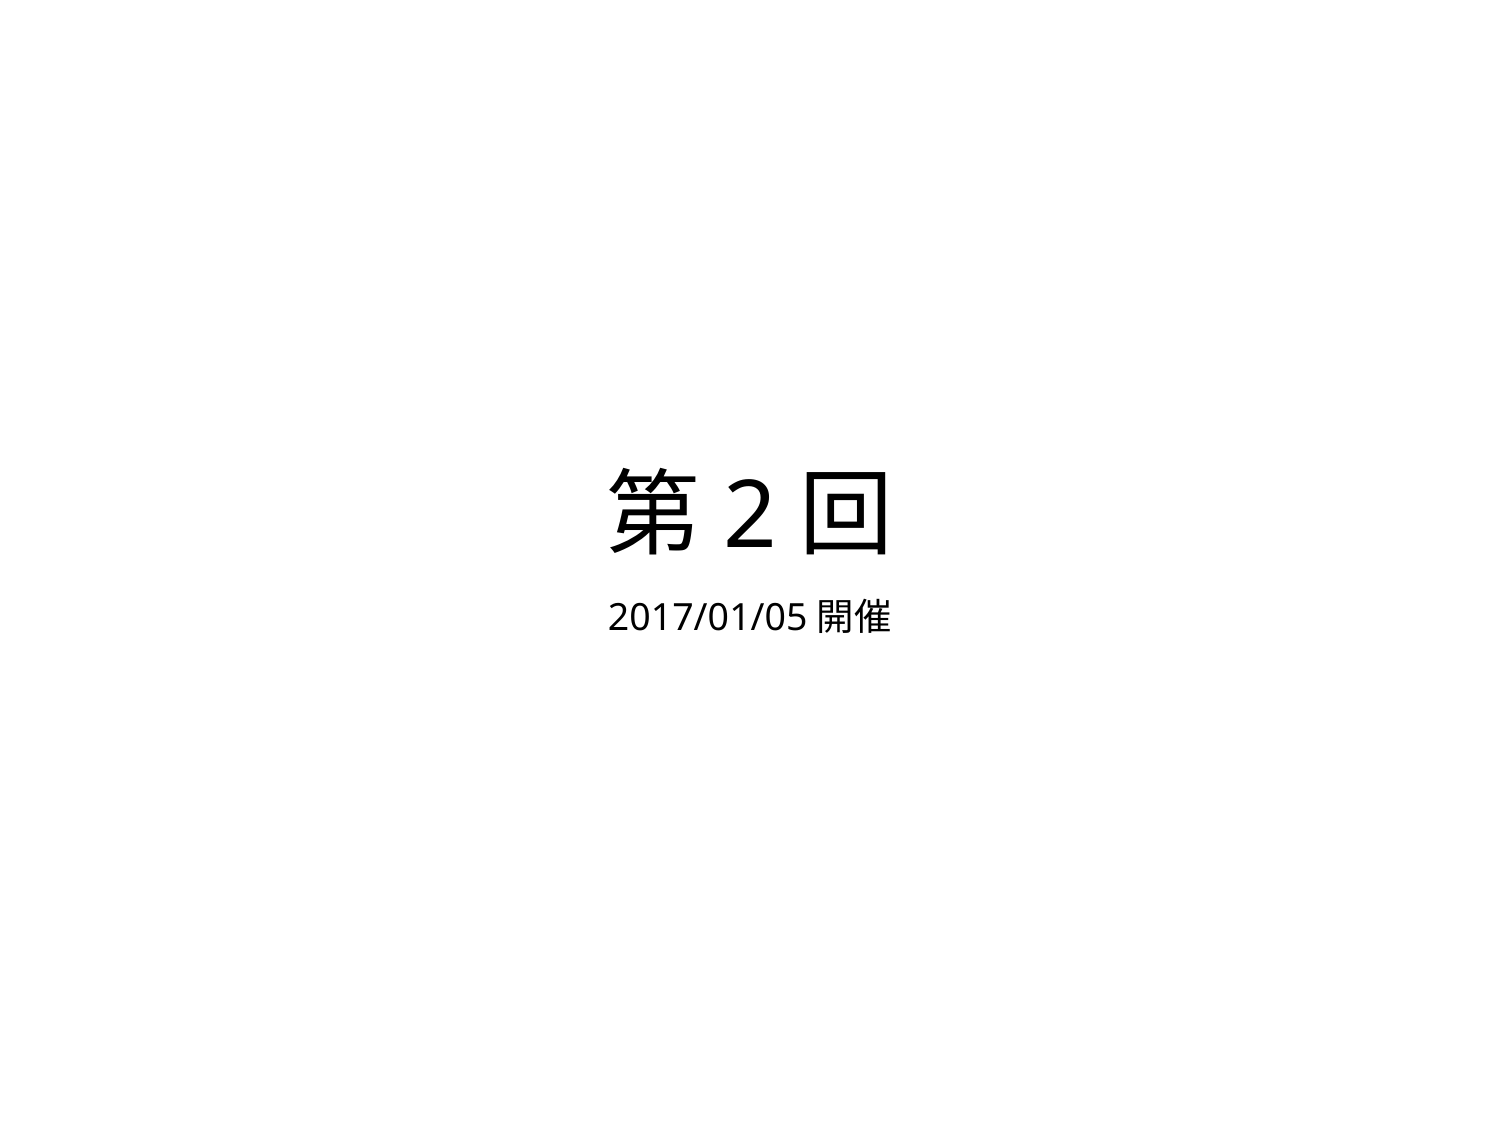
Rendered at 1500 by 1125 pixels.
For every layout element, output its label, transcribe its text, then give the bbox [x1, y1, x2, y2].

title 第2回 [187, 184, 1313, 576]
subtitle 2017/01/05開催 [187, 590, 1313, 863]
